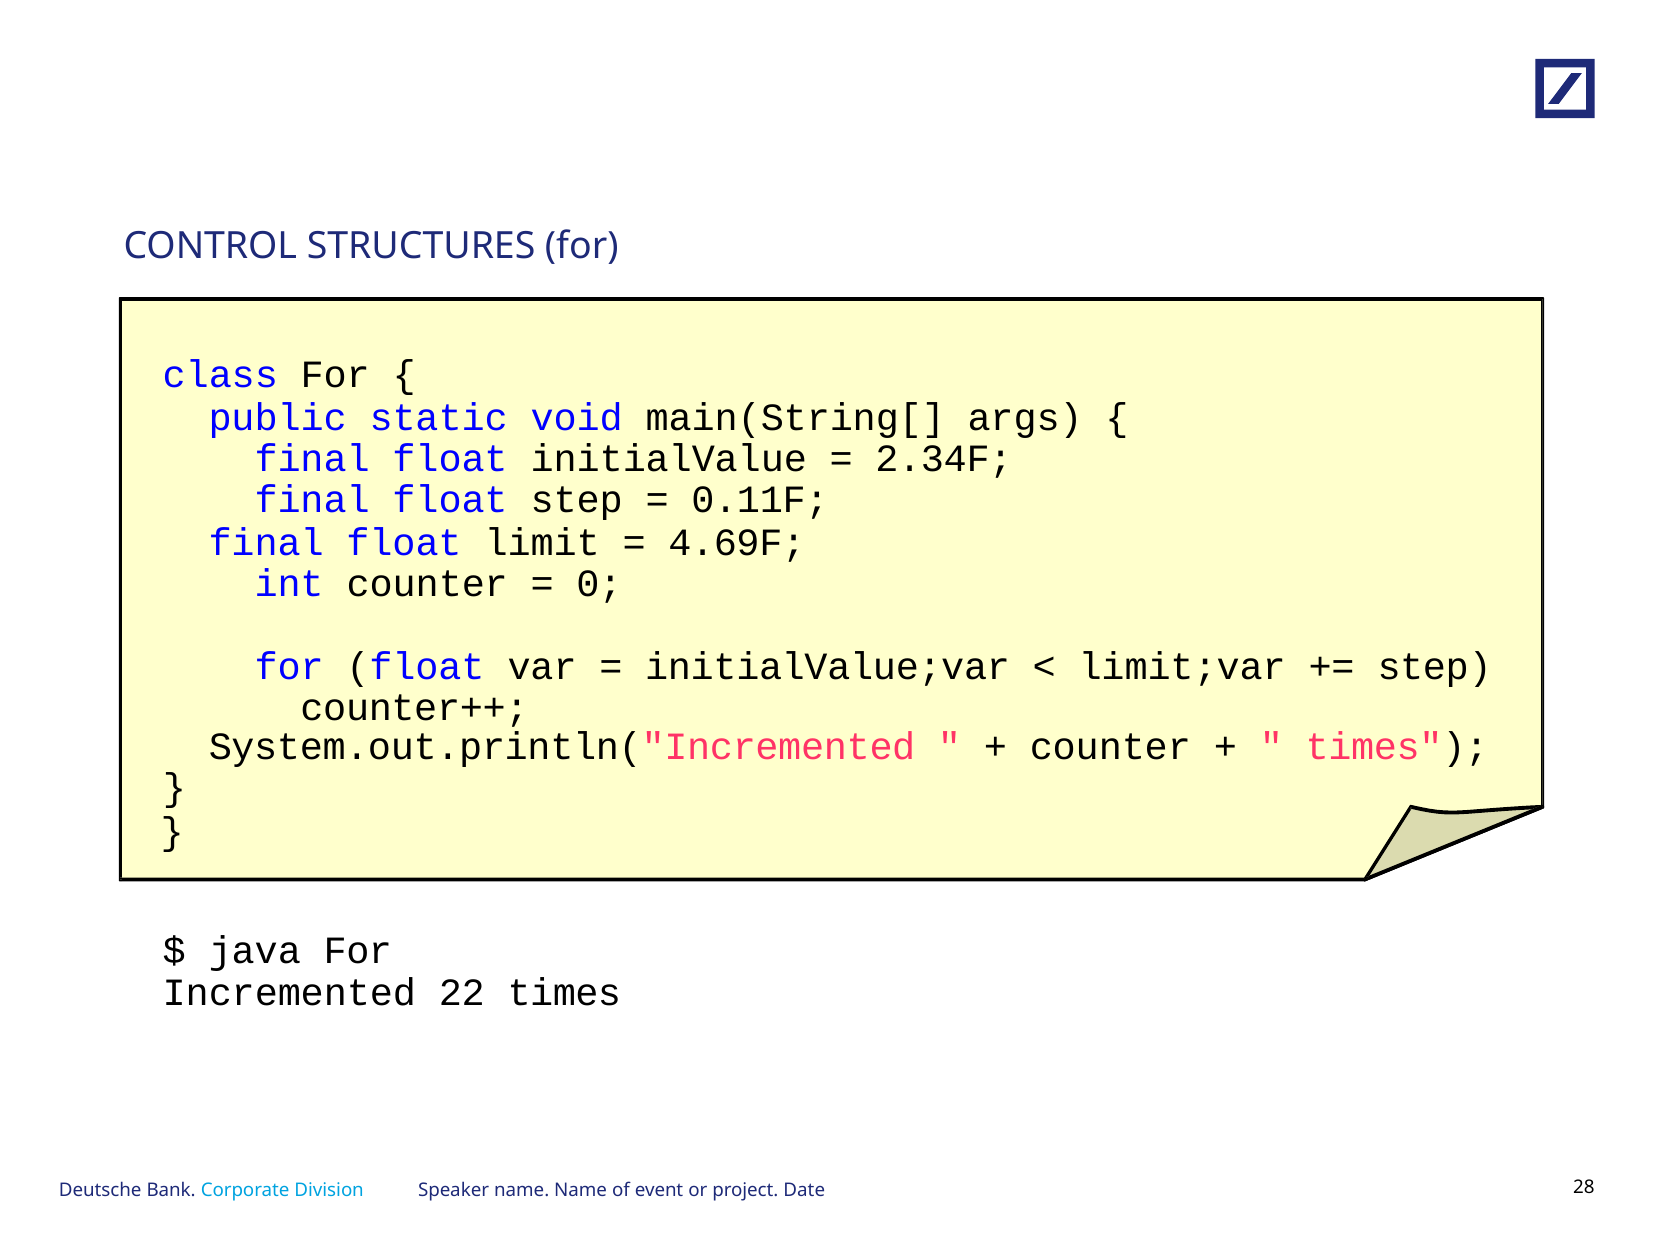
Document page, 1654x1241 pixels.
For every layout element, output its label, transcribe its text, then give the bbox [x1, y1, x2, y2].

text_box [118, 296, 1545, 882]
footer Speaker name. Name of event or project. Date [418, 1181, 1228, 1211]
title CONTROL STRUCTURES (for) [123, 225, 1545, 296]
text_box $ java For Incremented 22 times [160, 922, 625, 1014]
slide_number 27 [1535, 1181, 1595, 1211]
